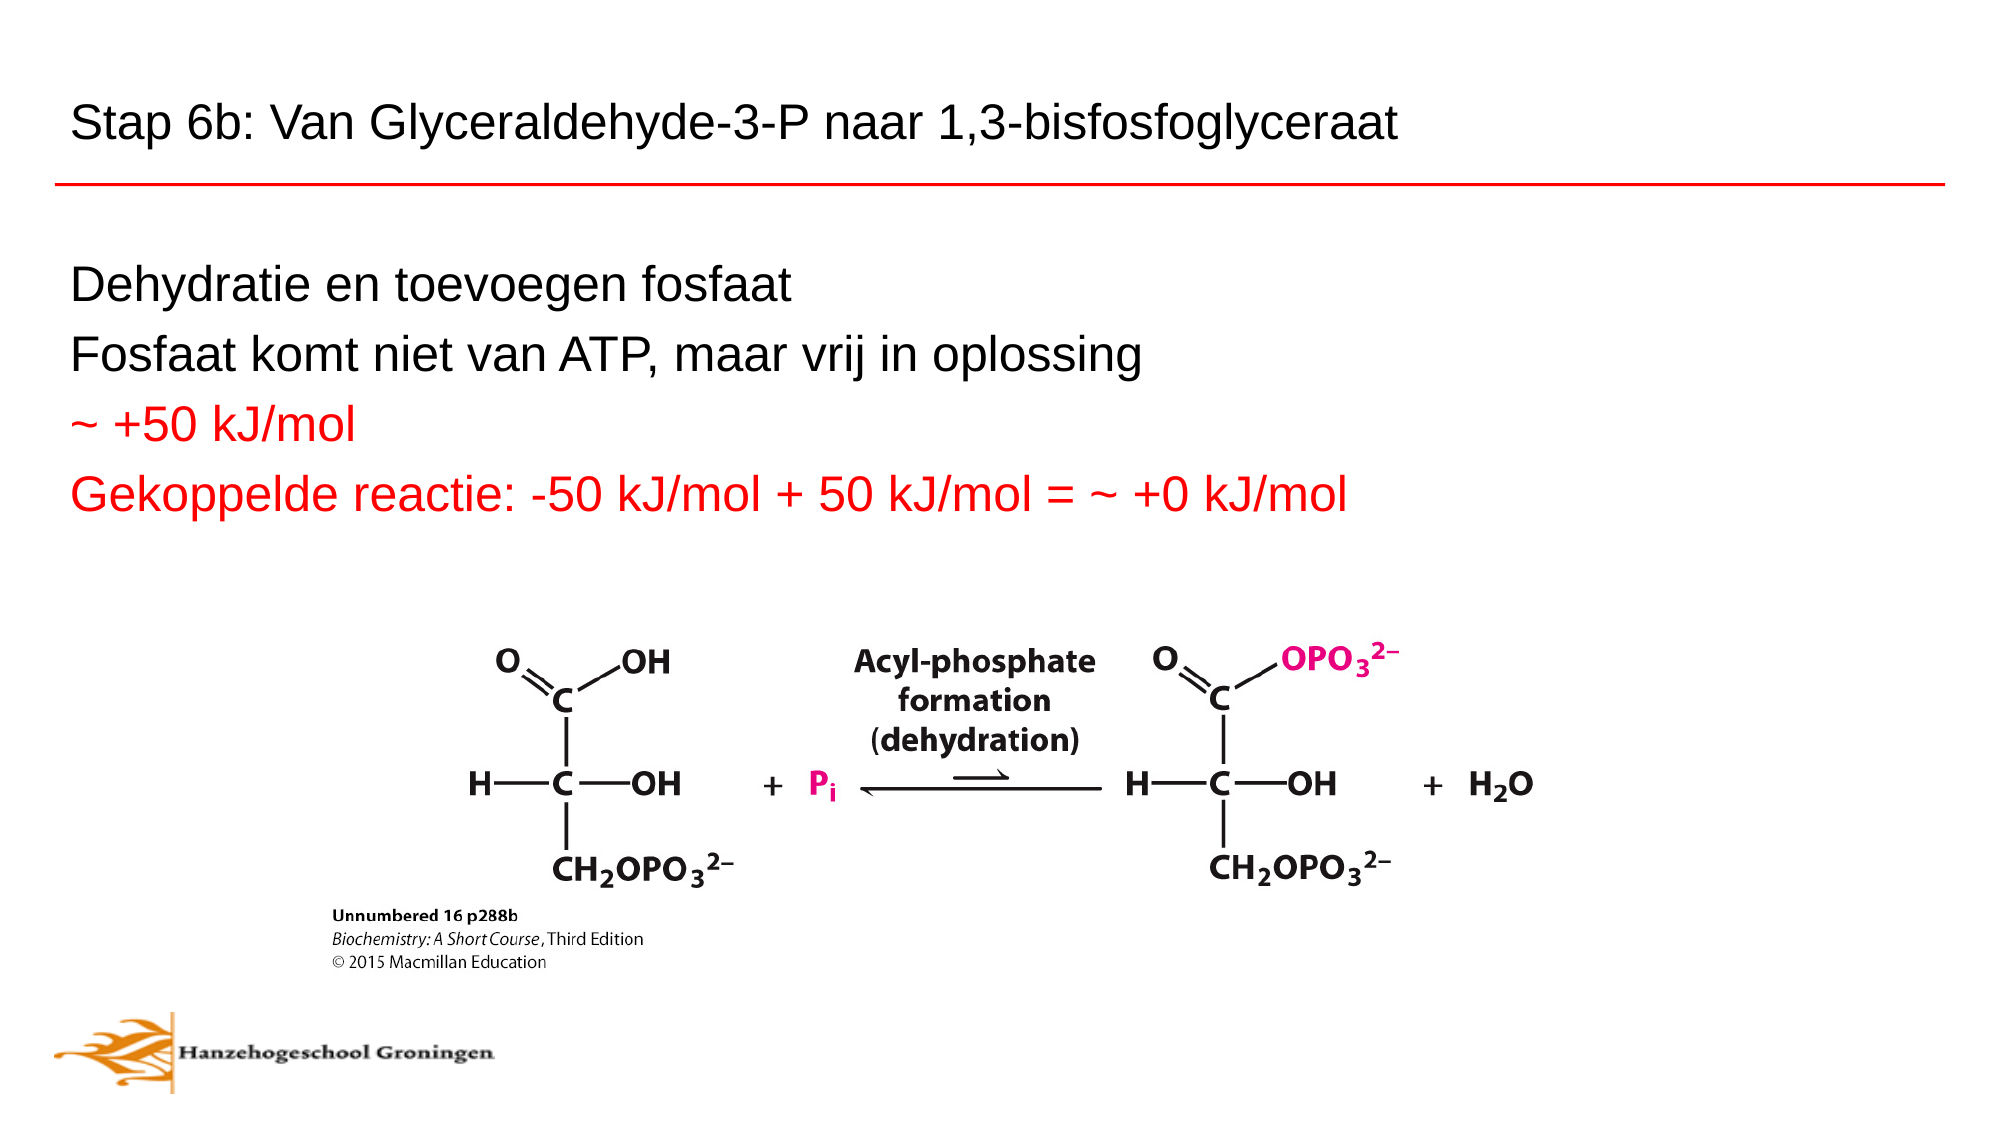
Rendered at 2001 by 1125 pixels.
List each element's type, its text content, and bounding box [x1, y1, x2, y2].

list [324, 611, 1676, 976]
title Stap 6b: Van Glyceraldehyde-3-P naar 1,3-bisfosfoglyceraat [54, 54, 1946, 185]
text_box Dehydratie en toevoegen fosfaat Fosfaat komt niet van ATP, maar vrij in oplossing ~ +50 kJ/mol Gekoppelde reactie: -50 kJ/mol + 50 kJ/mol = ~ +0 kJ/mol [54, 243, 1405, 986]
picture [54, 1012, 495, 1094]
